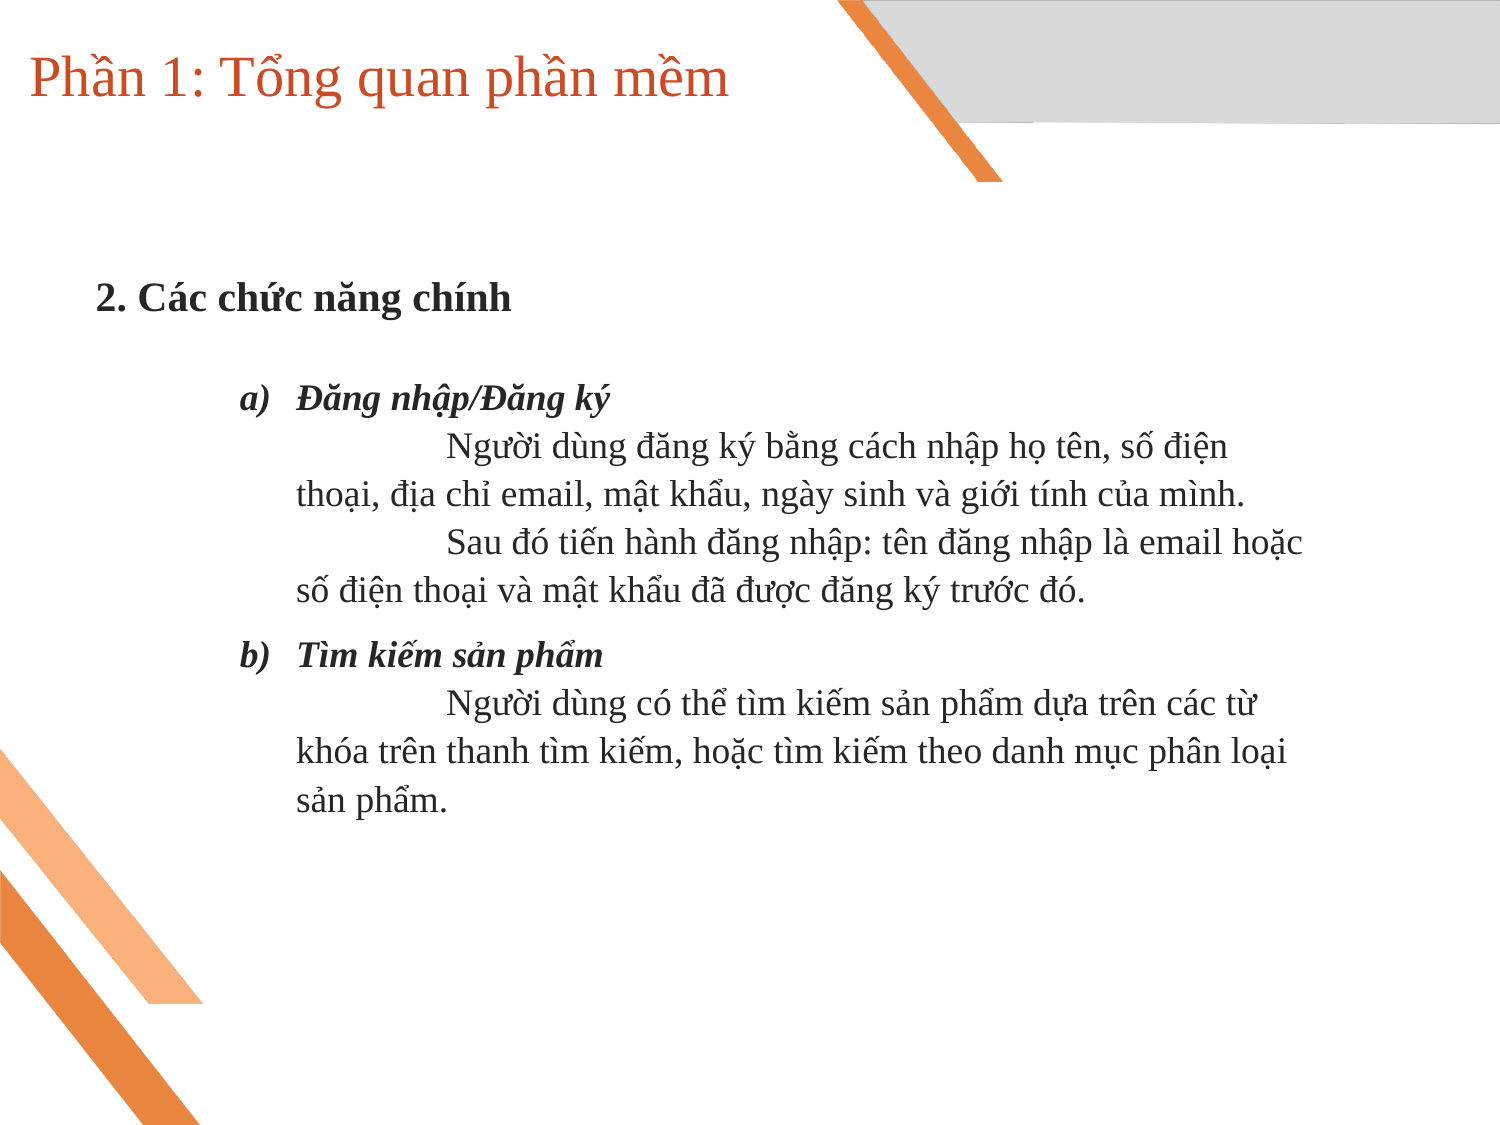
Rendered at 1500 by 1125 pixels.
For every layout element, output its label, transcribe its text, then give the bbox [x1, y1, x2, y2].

title Phần 1: Tổng quan phần mềm [0, 7, 838, 139]
picture [0, 745, 203, 1125]
picture [837, 0, 1500, 182]
text_box Đăng nhập/Đăng ký Người dùng đăng ký bằng cách nhập họ tên, số điện thoại, địa chỉ email, mật khẩu, ngày sinh và giới tính của mình. Sau đó tiến hành đăng nhập: tên đăng nhập là email hoặc số điện thoại và mật khẩu đã được đăng ký trước đó. Tìm kiếm sản phẩm Người dùng có thể tìm kiếm sản phẩm dựa trên các từ khóa trên thanh tìm kiếm, hoặc tìm kiếm theo danh mục phân loại sản phẩm. [224, 362, 1338, 889]
text_box 2. Các chức năng chính [80, 262, 538, 328]
